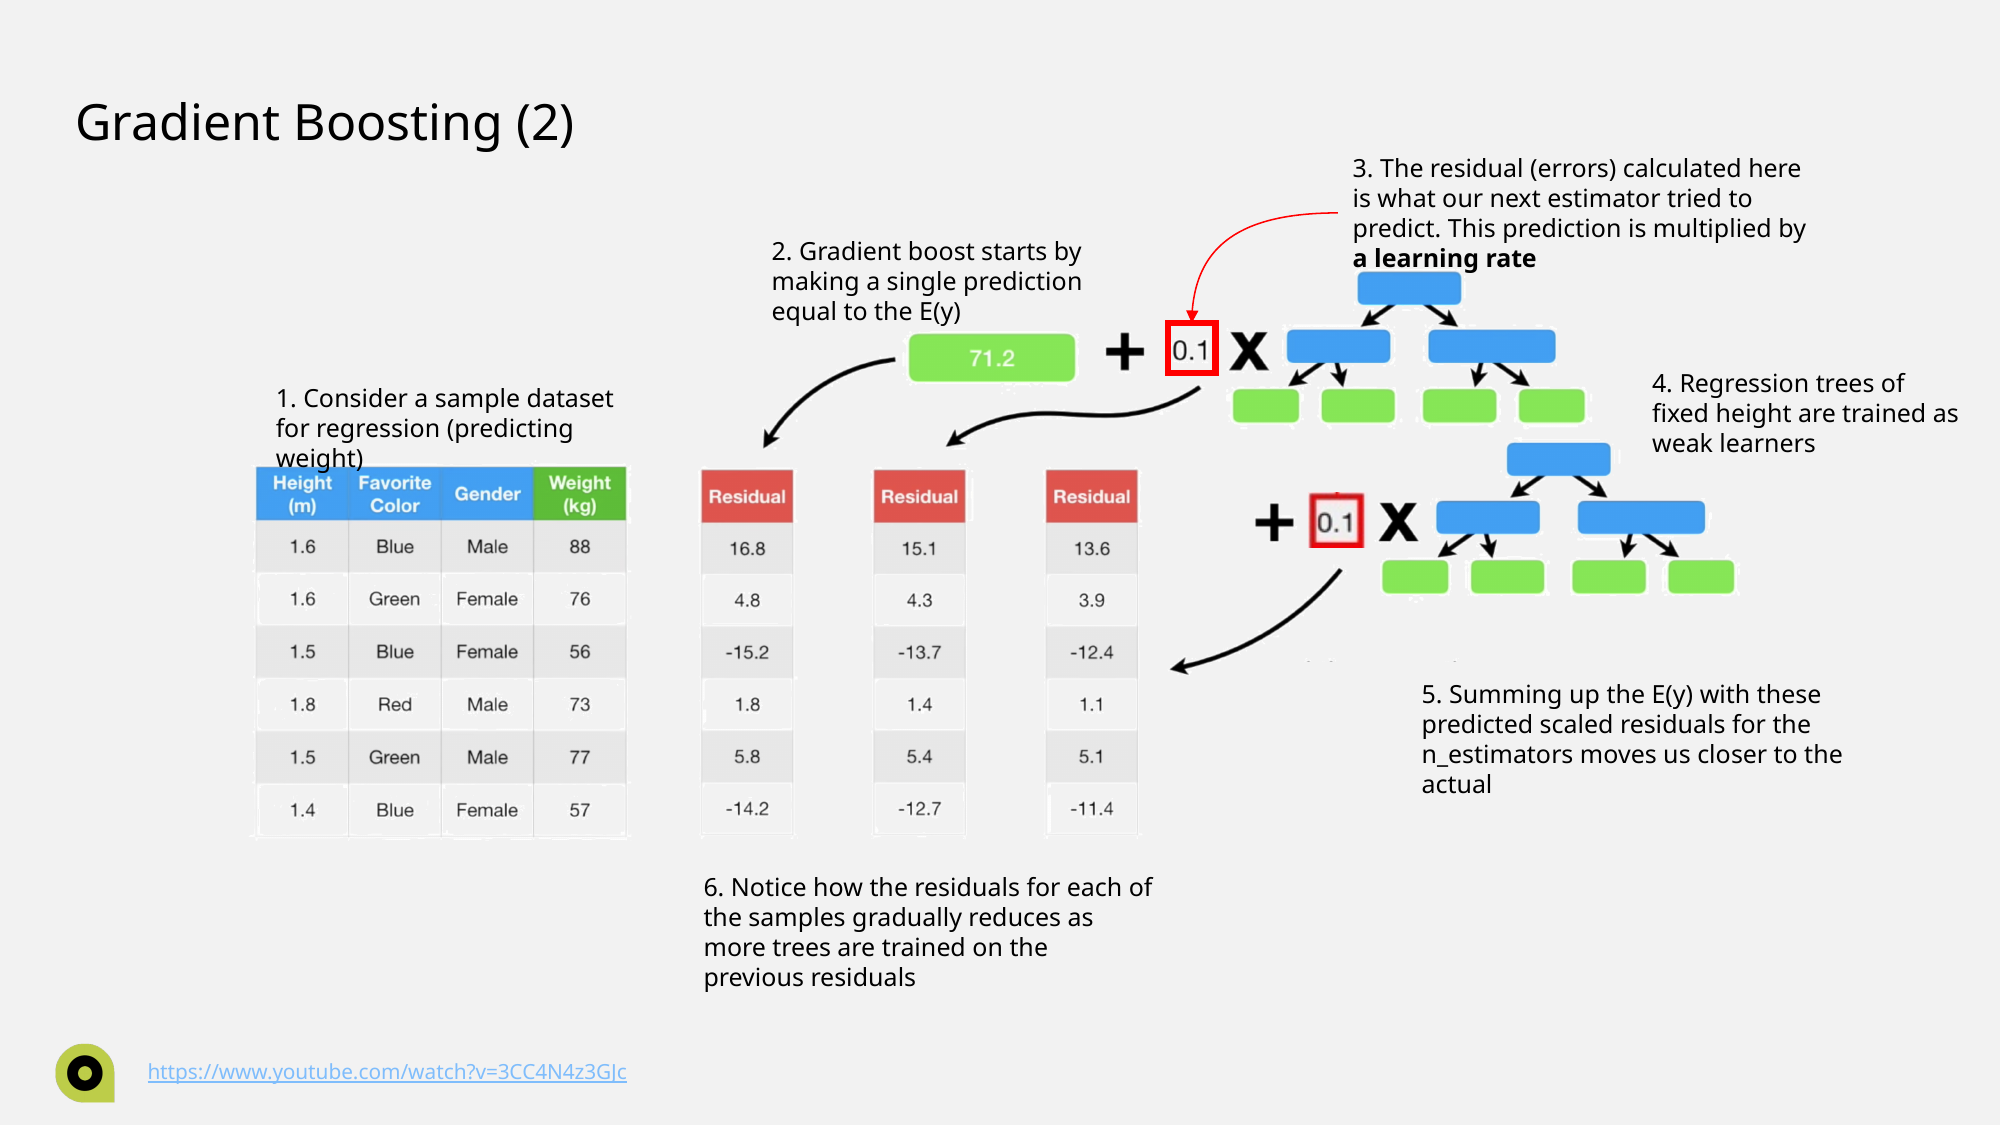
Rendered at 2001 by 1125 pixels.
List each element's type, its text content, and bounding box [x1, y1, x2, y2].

text_box 5. Summing up the E(y) with these predicted scaled residuals for the n_estimators moves us closer to the actual [1757, 671, 1887, 806]
picture [54, 1042, 116, 1105]
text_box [1191, 198, 1338, 323]
title Gradient Boosting (2) [60, 59, 1935, 190]
text_box 3. The residual (errors) calculated here is what our next estimator tried to predict. This prediction is multiplied by a learning rate [1337, 145, 1828, 281]
text_box 2. Gradient boost starts by making a single prediction equal to the E(y) [756, 227, 1152, 265]
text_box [237, 265, 1757, 860]
text_box 4. Regression trees of fixed height are trained as weak learners [1757, 360, 1975, 465]
footer https://www.youtube.com/watch?v=3CC4N4z3GJc [132, 1042, 1381, 1103]
text_box 6. Notice how the residuals for each of the samples gradually reduces as more trees are trained on the previous residuals [688, 864, 1169, 999]
picture [1308, 492, 1368, 548]
